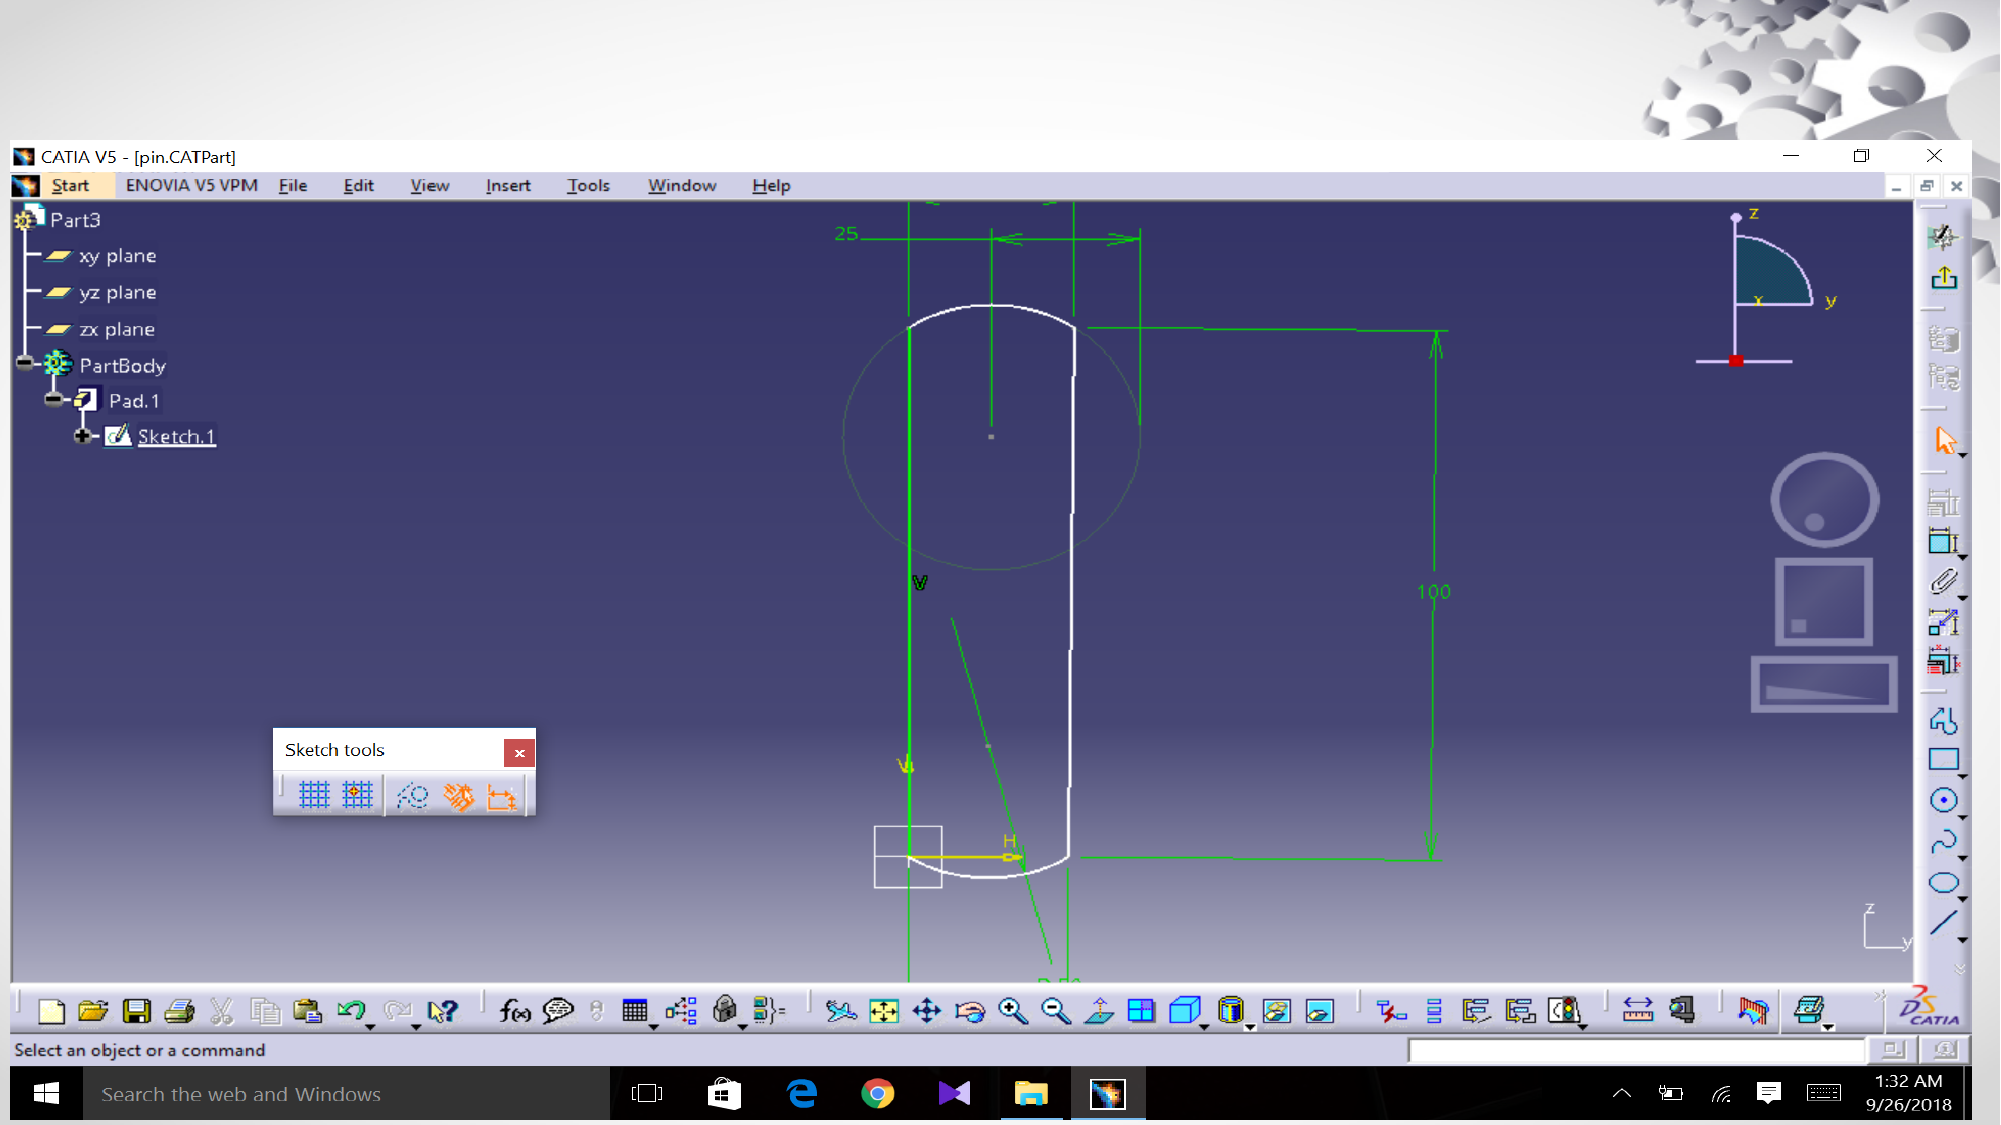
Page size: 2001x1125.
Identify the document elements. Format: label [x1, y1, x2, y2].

list [10, 140, 1972, 1120]
picture [0, 0, 2000, 1125]
